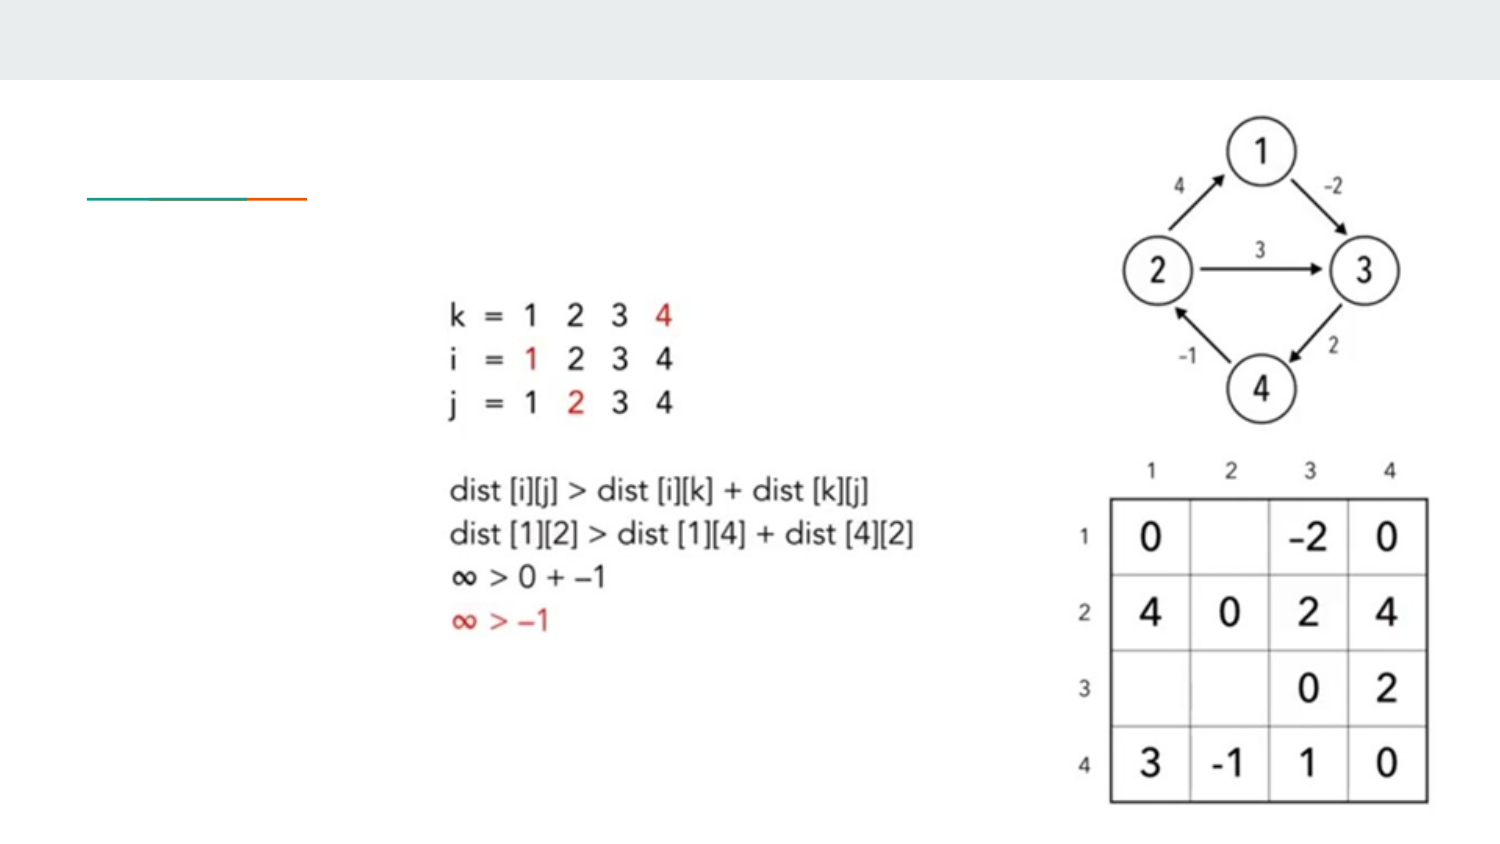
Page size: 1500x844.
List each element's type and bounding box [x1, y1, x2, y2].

picture [345, 105, 1462, 827]
